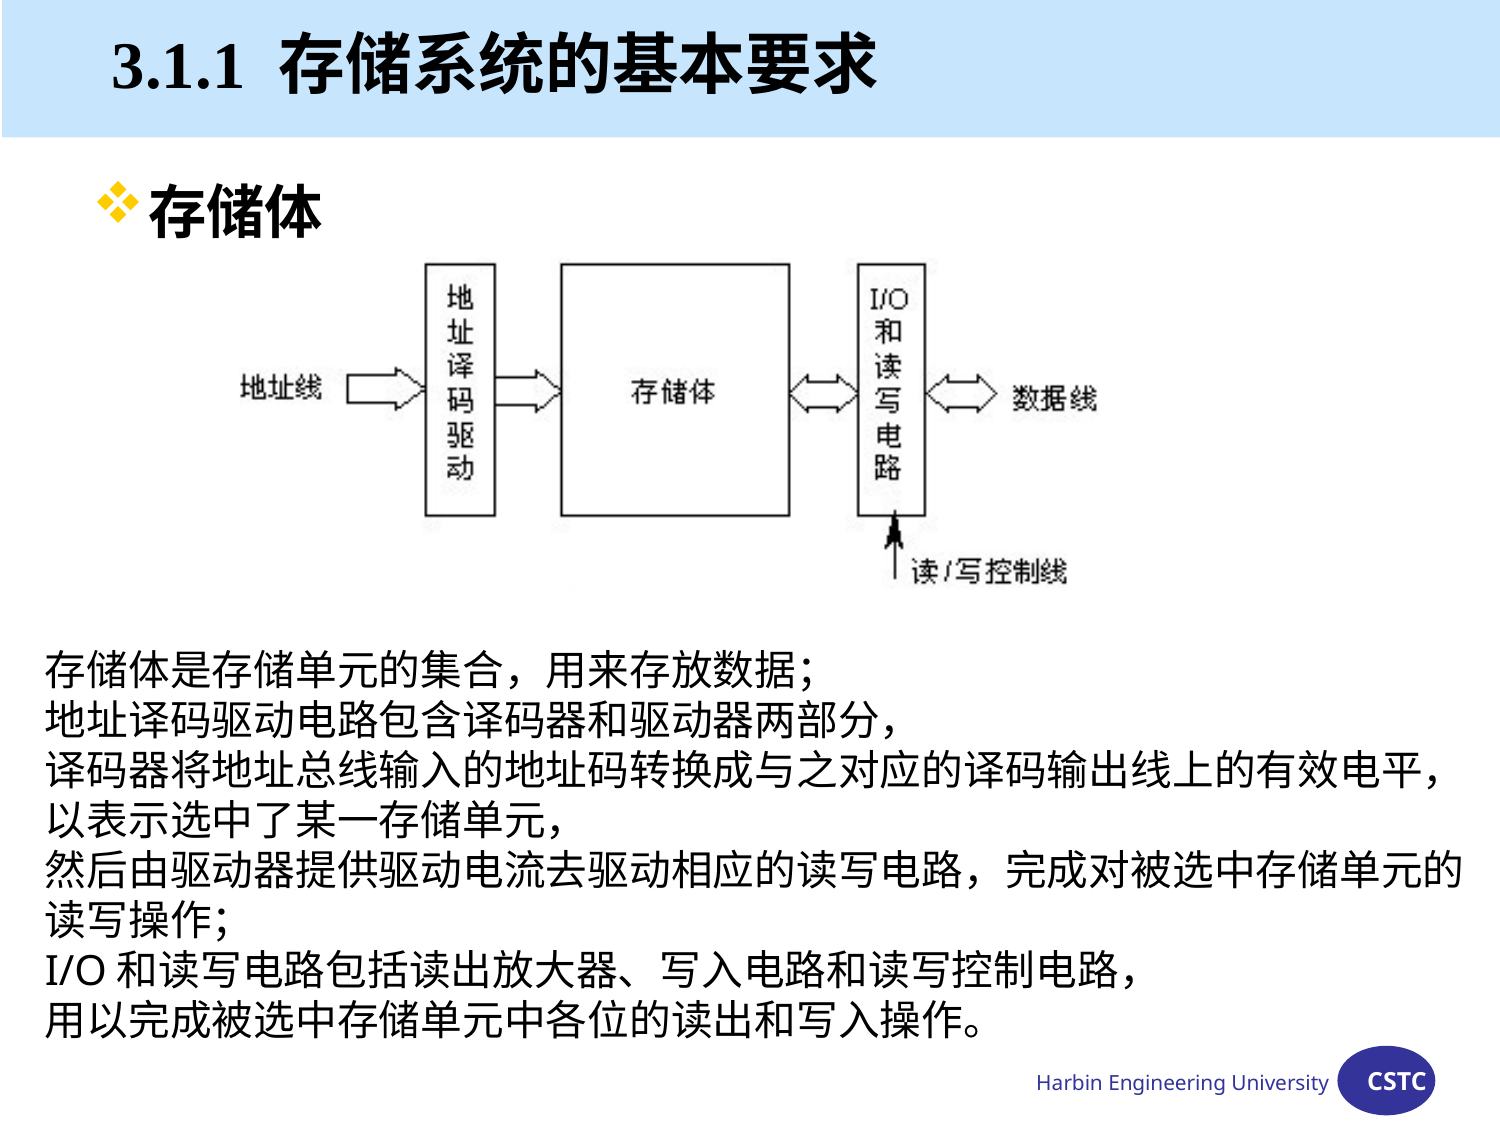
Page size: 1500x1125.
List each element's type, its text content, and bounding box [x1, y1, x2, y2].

footer Harbin Engineering University [693, 1062, 1344, 1113]
title 3.1.1 存储系统的基本要求 [96, 11, 1385, 112]
text_box 存储体是存储单元的集合，用来存放数据； 地址译码驱动电路包含译码器和驱动器两部分， 译码器将地址总线输入的地址码转换成与之对应的译码输出线上的有效电平， 以表示选中了某一存储单元， 然后由驱动器提供驱动电流去驱动相应的读写电路，完成对被选中存储单元的读写操作； I/O和读写电路包括读出放大器、写入电路和读写控制电路， 用以完成被选中存储单元中各位的读出和写入操作。 [29, 636, 1480, 1052]
list 存储体 [76, 167, 1428, 636]
picture [239, 257, 1113, 612]
